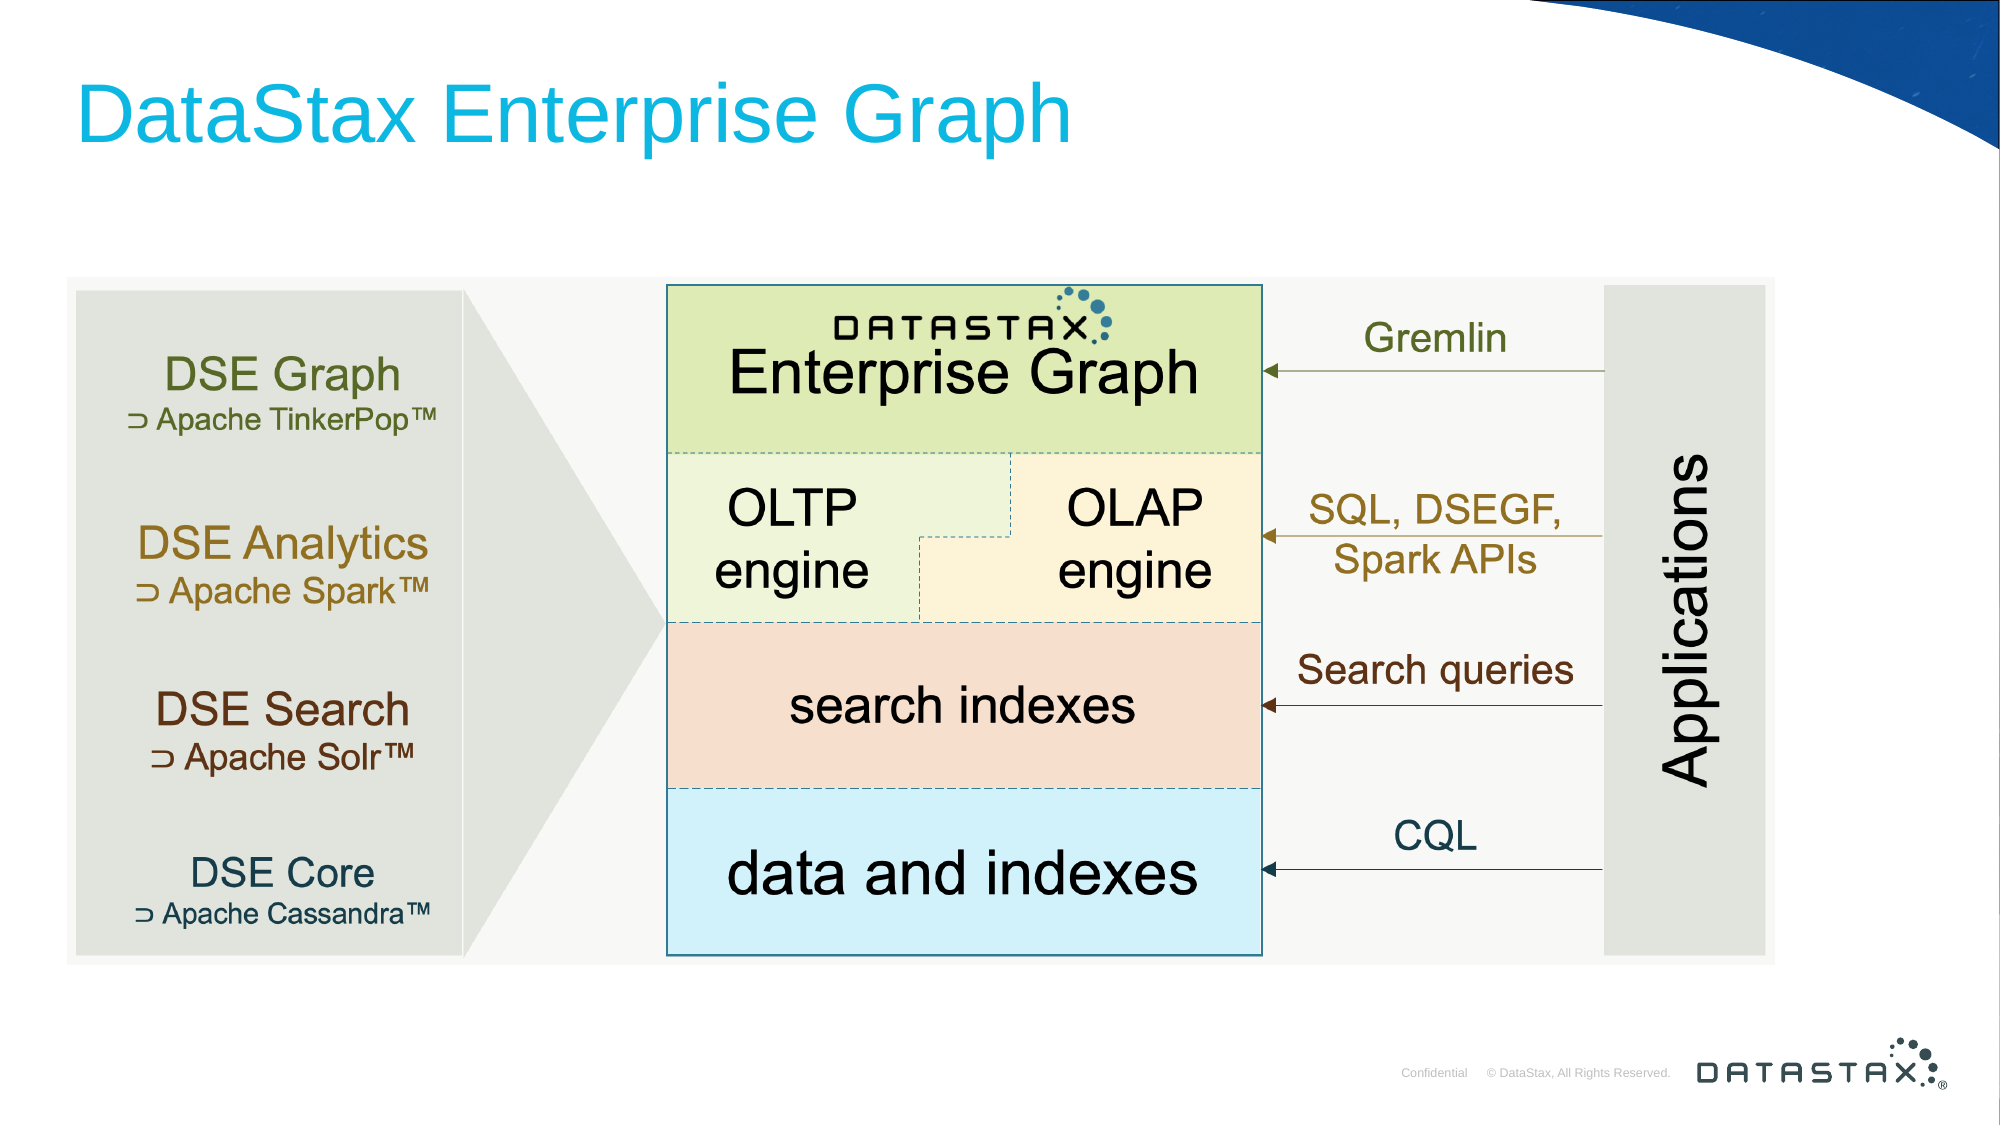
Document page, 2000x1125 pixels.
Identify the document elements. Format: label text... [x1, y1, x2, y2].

title DataStax Enterprise Graph [67, 59, 1775, 225]
picture [1537, 0, 2000, 149]
picture [67, 277, 1776, 965]
